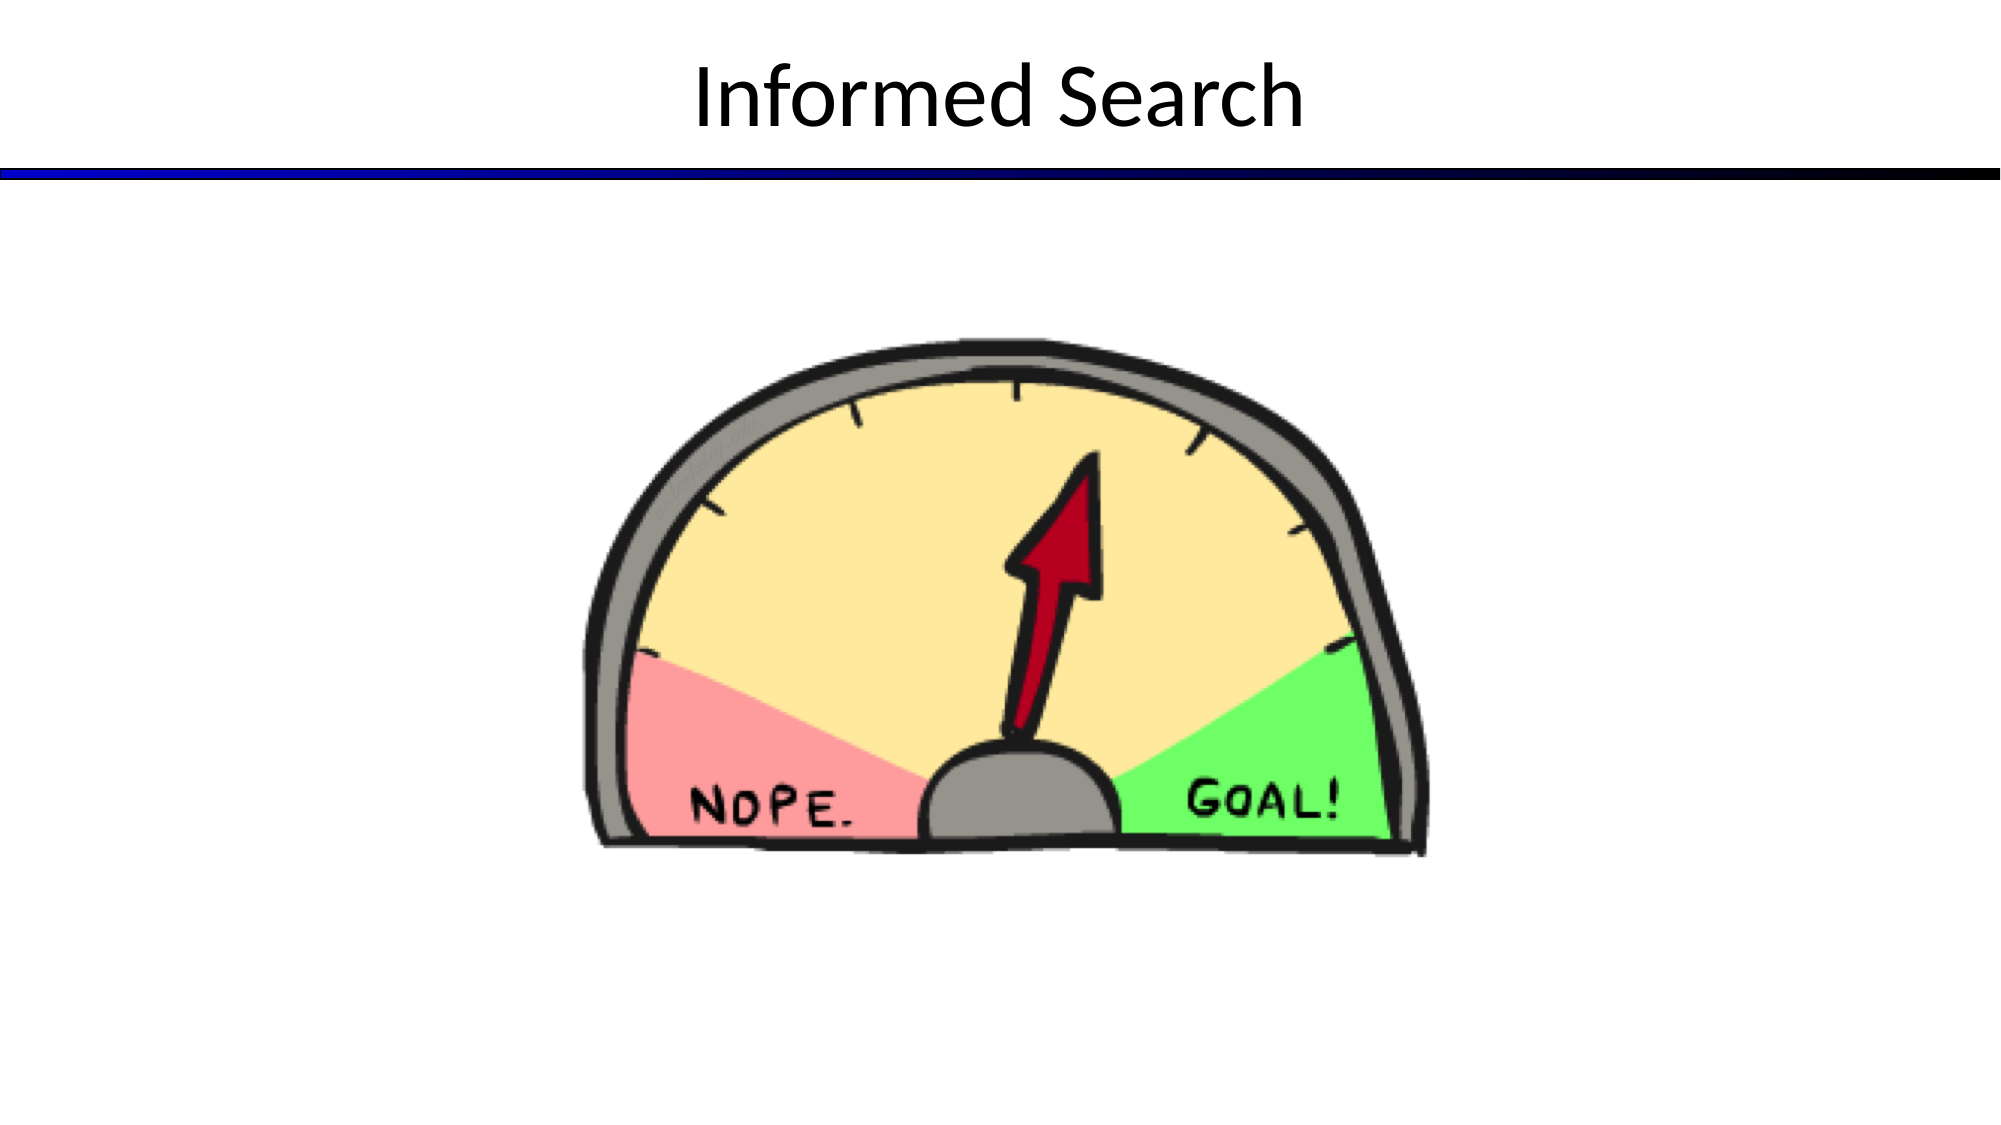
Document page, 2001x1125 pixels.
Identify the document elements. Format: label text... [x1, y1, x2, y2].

text_box [66, 229, 1934, 1005]
text_box Informed Search [0, 0, 2000, 184]
picture [500, 262, 1562, 963]
